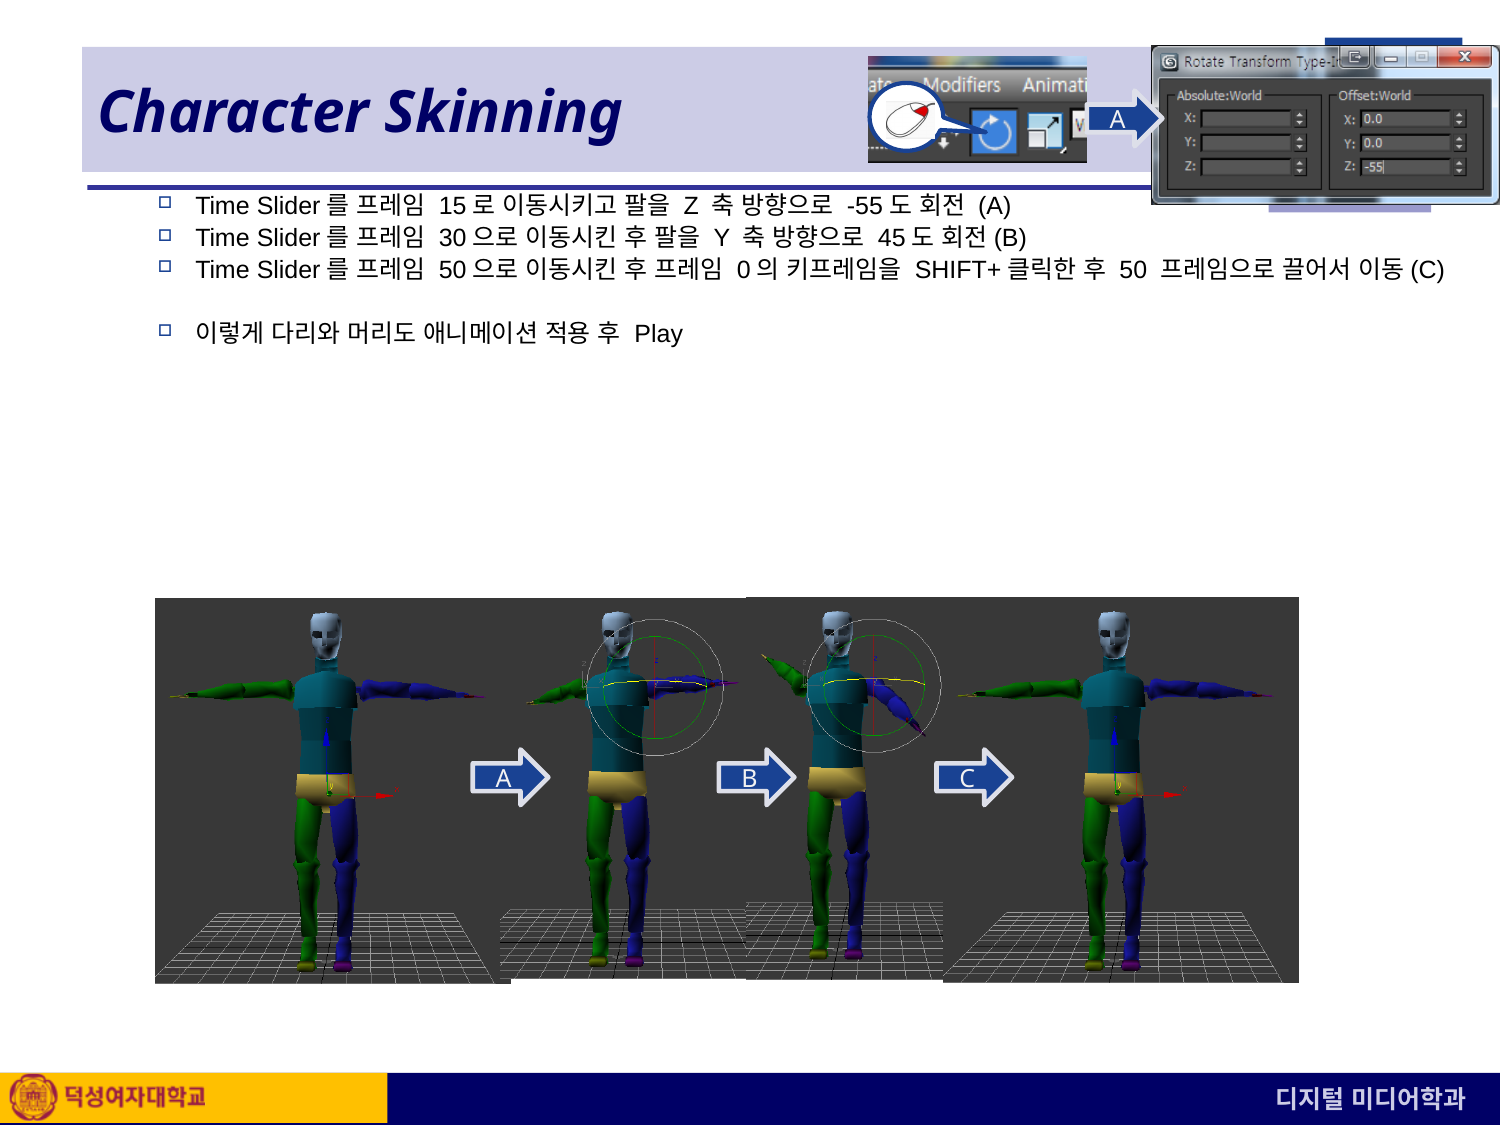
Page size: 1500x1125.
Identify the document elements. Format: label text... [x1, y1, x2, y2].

picture [0, 1034, 229, 1125]
text_box Time Slider를 프레임 15로 이동시키고 팔을 Z 축 방향으로 -55도 회전 (A) Time Slider를 프레임 30으로 이동시킨 후 팔을 Y 축 방향으로 45도 회전(B) Time Slider를 프레임 50으로 이동시킨 후 프레임 0의 키프레임을 SHIFT+클릭한 후 50 프레임으로 끌어서 이동(C) 이렇게 다리와 머리도 애니메이션 적용 후 Play [0, 185, 1476, 1015]
picture [867, 55, 1087, 163]
picture [155, 597, 1299, 985]
text_box A [1093, 90, 1146, 147]
title Character Skinning [81, 46, 1148, 173]
picture [1151, 44, 1500, 205]
